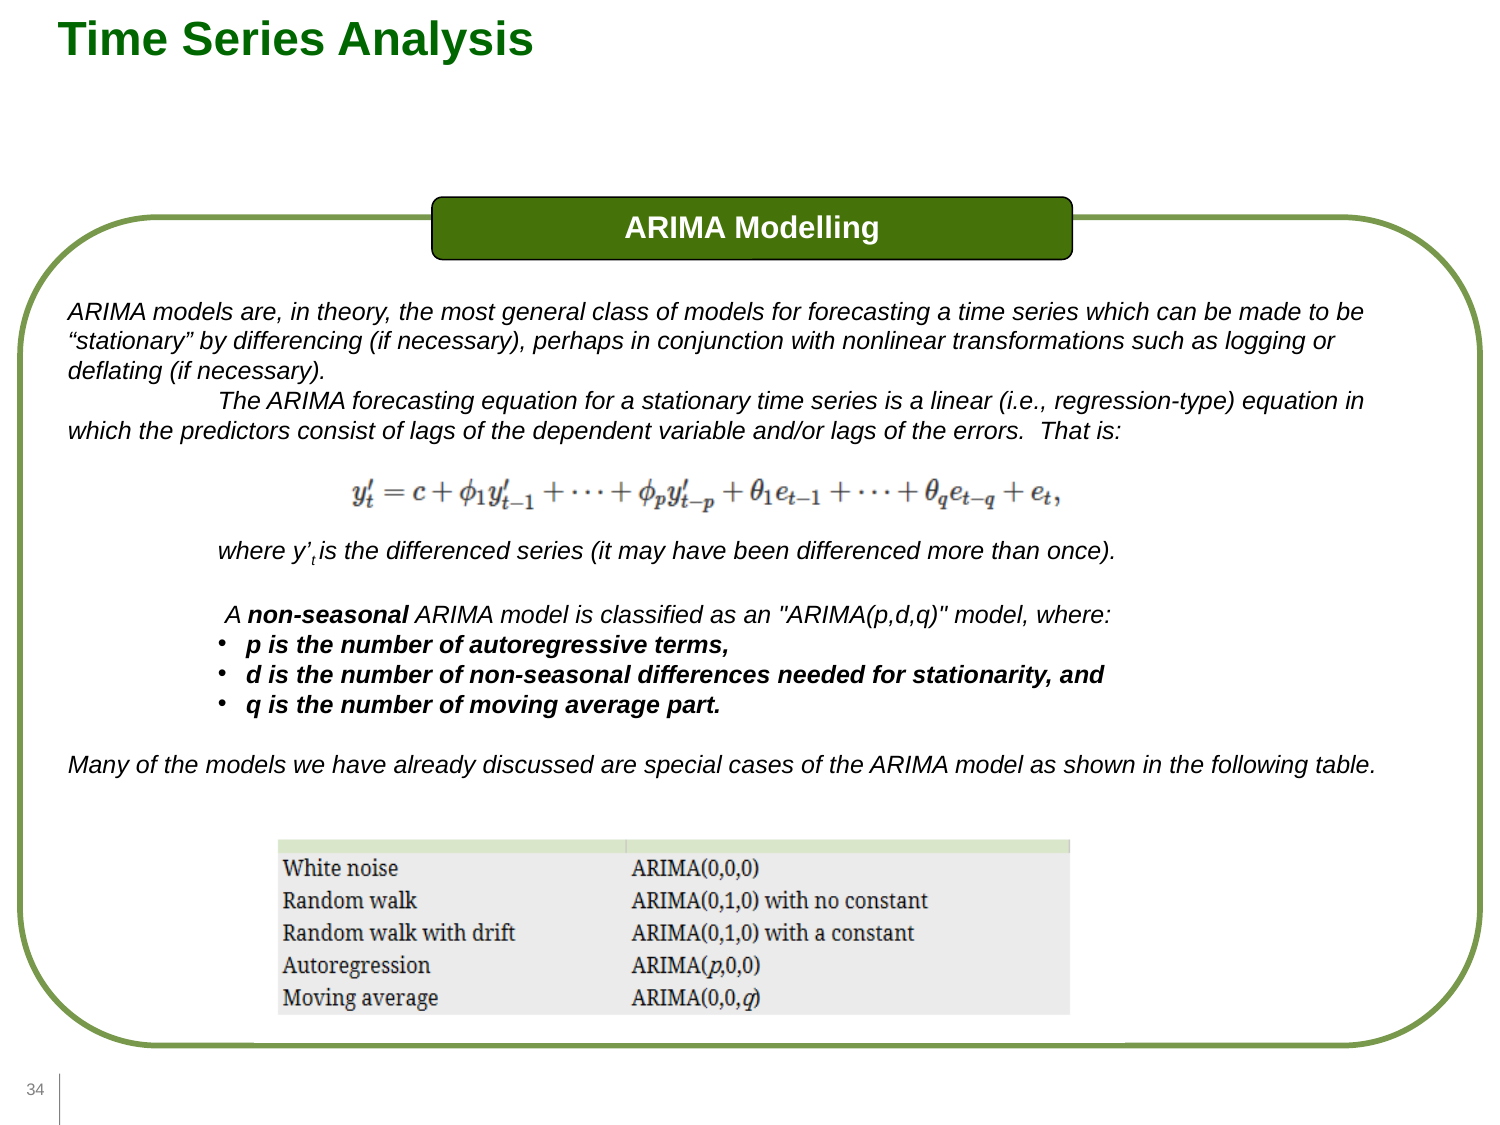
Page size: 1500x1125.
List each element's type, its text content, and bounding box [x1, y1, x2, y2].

text_box ARIMA Modelling [431, 197, 1073, 260]
title Time Series Analysis [42, 0, 1443, 163]
picture [253, 449, 1093, 533]
text_box ARIMA models are, in theory, the most general class of models for forecasting a time series which can be made to be “stationary” by differencing (if necessary), perhaps in conjunction with nonlinear transformations such as logging or deflating (if necessary). The ARIMA forecasting equation for a stationary time series is a linear (i.e., regression-type) equation in which the predictors consist of lags of the dependent variable and/or lags of the errors. That is: where y’t is the differenced series (it may have been differenced more than once). A non-seasonal ARIMA model is classified as an "ARIMA(p,d,q)" model, where: p is the number of autoregressive terms, d is the number of non-seasonal differences needed for stationarity, and q is the number of moving average part. Many of the models we have already discussed are special cases of the ARIMA model as shown in the following table. [20, 217, 1480, 1046]
picture [253, 824, 1126, 1044]
